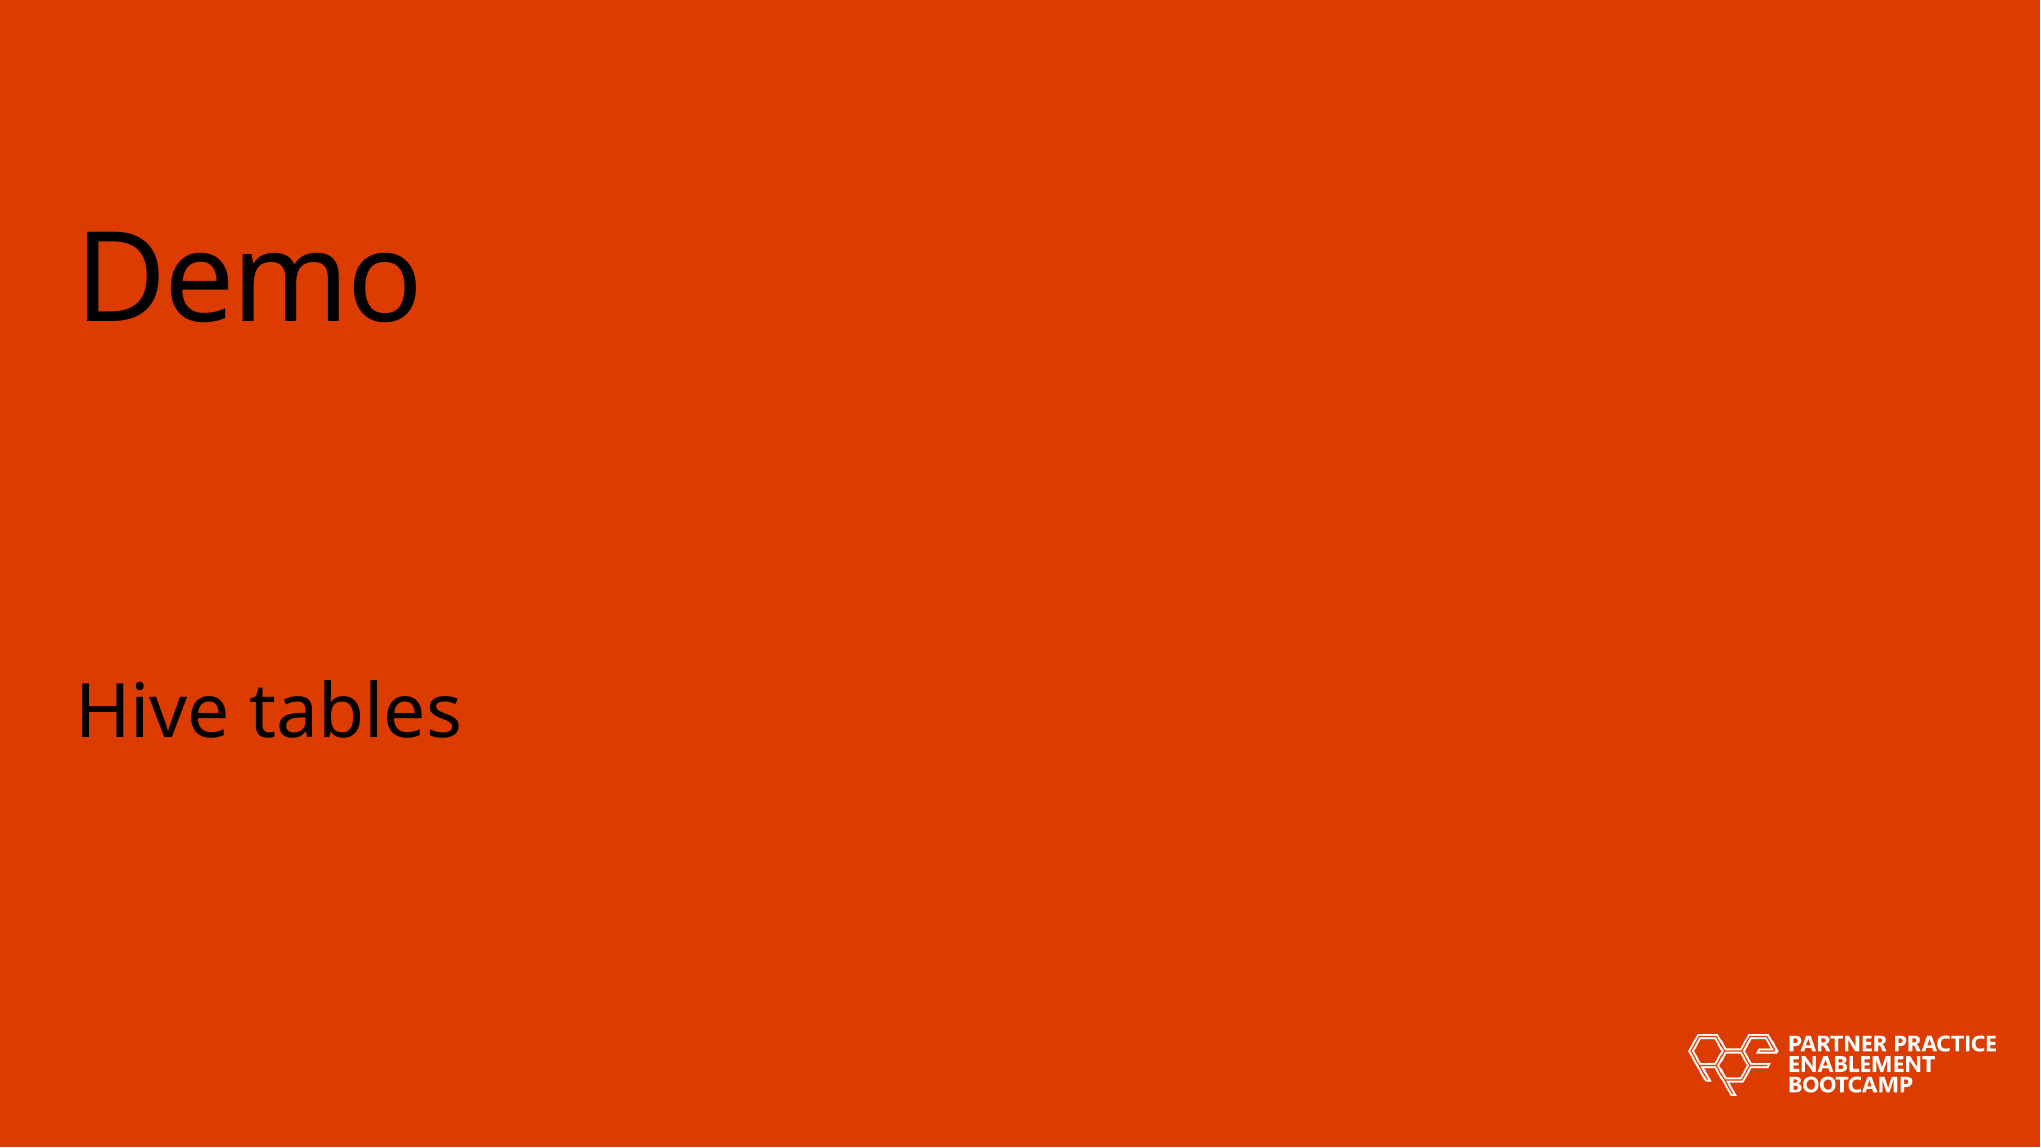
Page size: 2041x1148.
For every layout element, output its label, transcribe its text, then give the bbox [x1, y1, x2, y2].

list Hive tables [0, 648, 1696, 949]
title Demo [0, 198, 1695, 648]
picture [1687, 1031, 1996, 1099]
